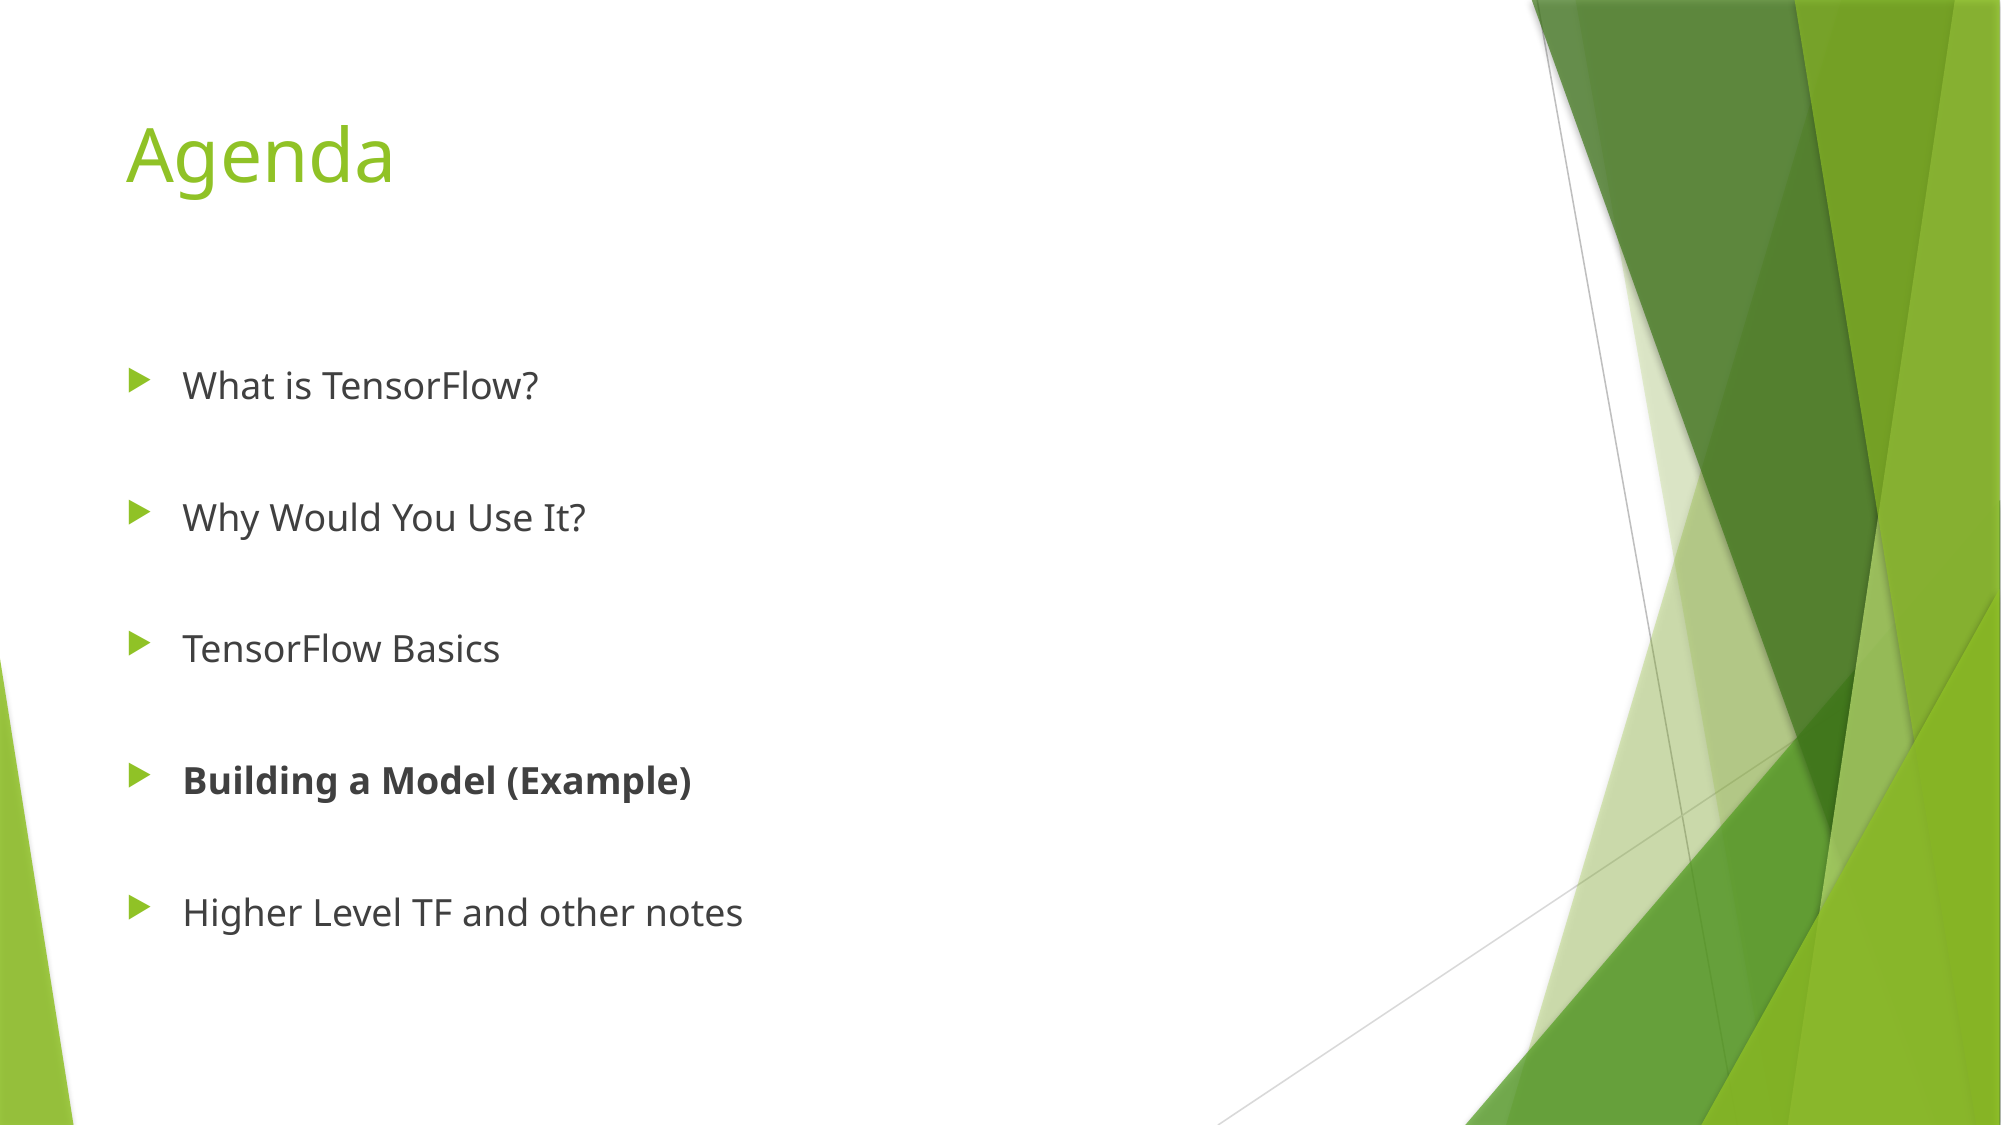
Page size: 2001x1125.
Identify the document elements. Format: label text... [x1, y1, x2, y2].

list What is TensorFlow? Why Would You Use It? TensorFlow Basics Building a Model (Example) Higher Level TF and other notes [111, 354, 1522, 992]
title Agenda [111, 99, 1522, 317]
